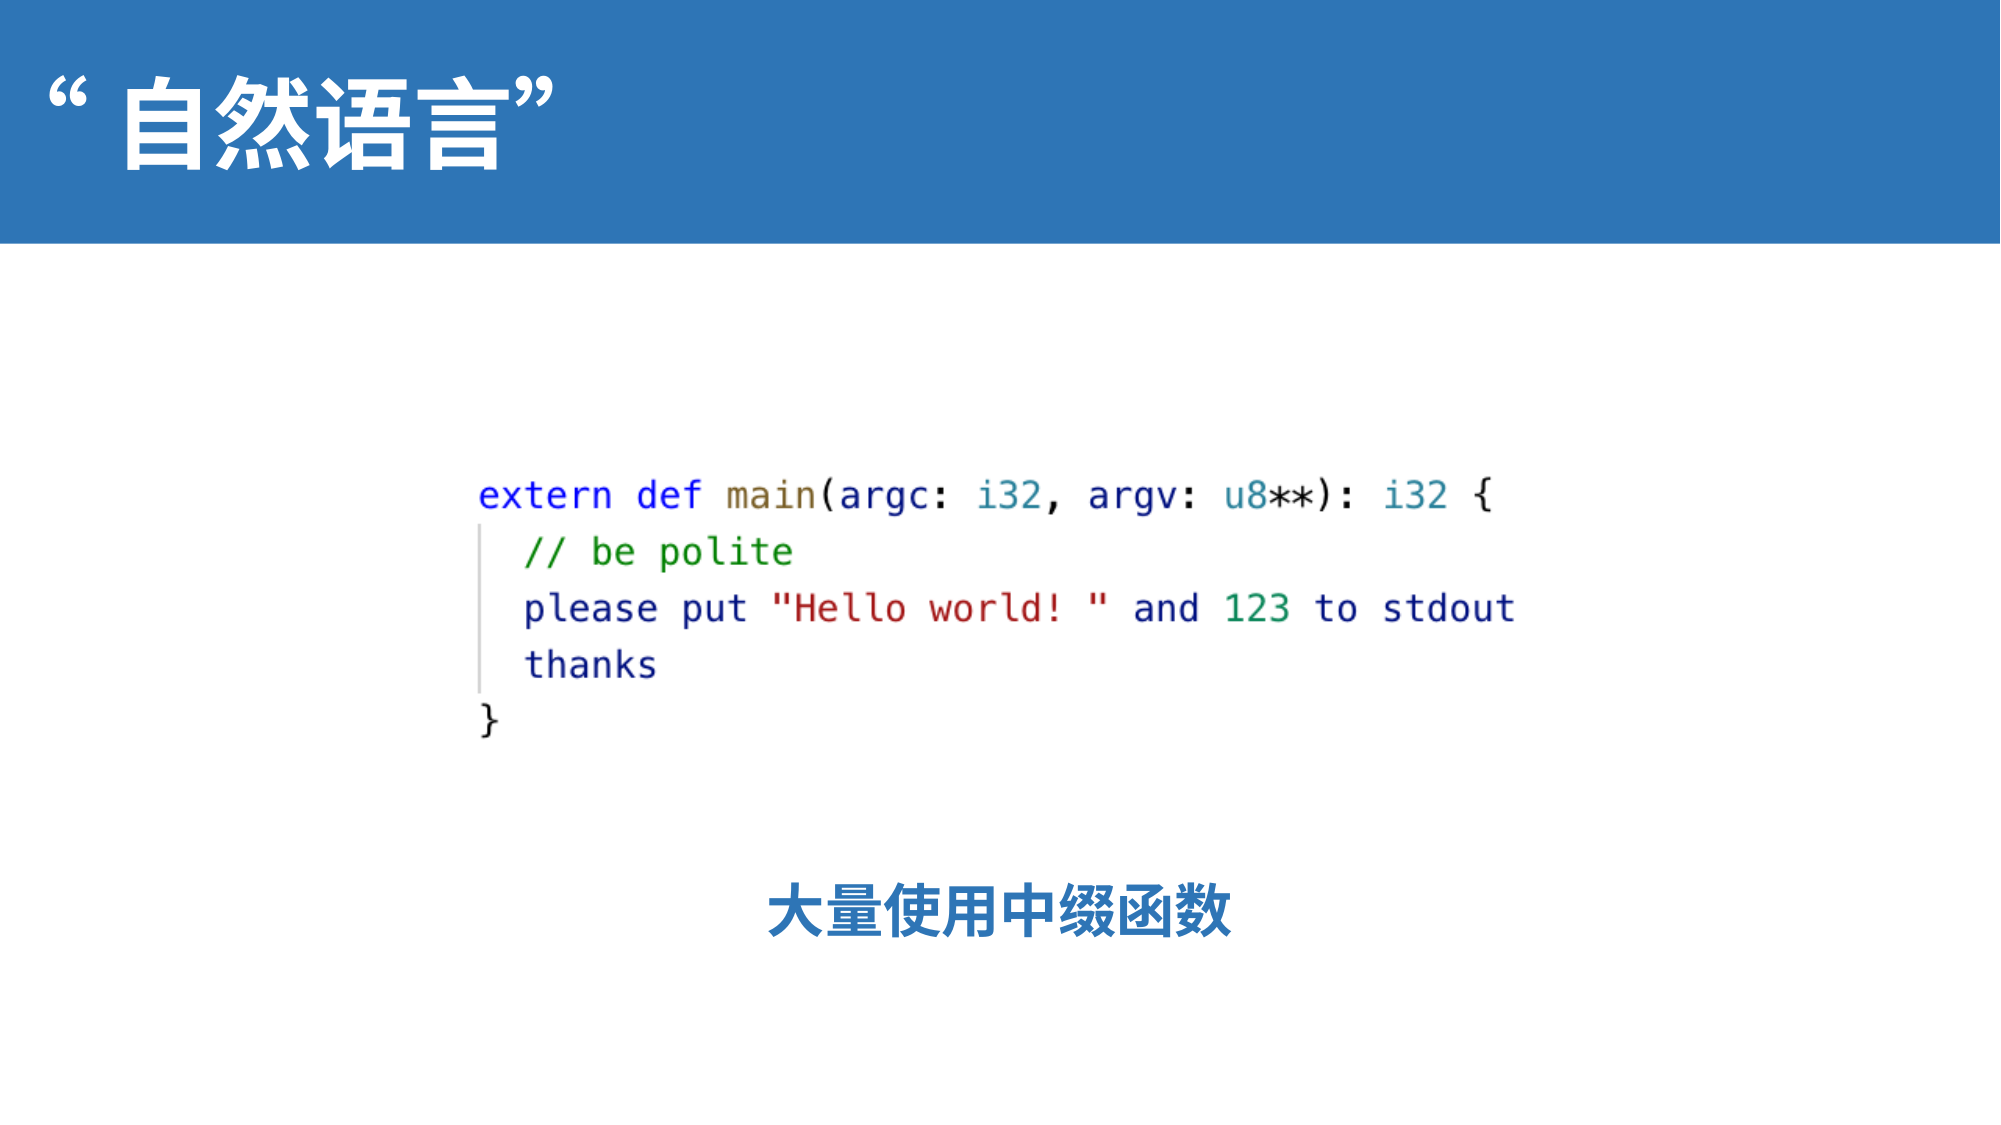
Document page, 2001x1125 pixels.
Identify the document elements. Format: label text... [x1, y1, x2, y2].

text_box “自然语言” [0, 53, 629, 189]
text_box 大量使用中缀函数 [752, 866, 1248, 951]
text_box [0, 0, 2000, 245]
picture [449, 455, 1550, 766]
